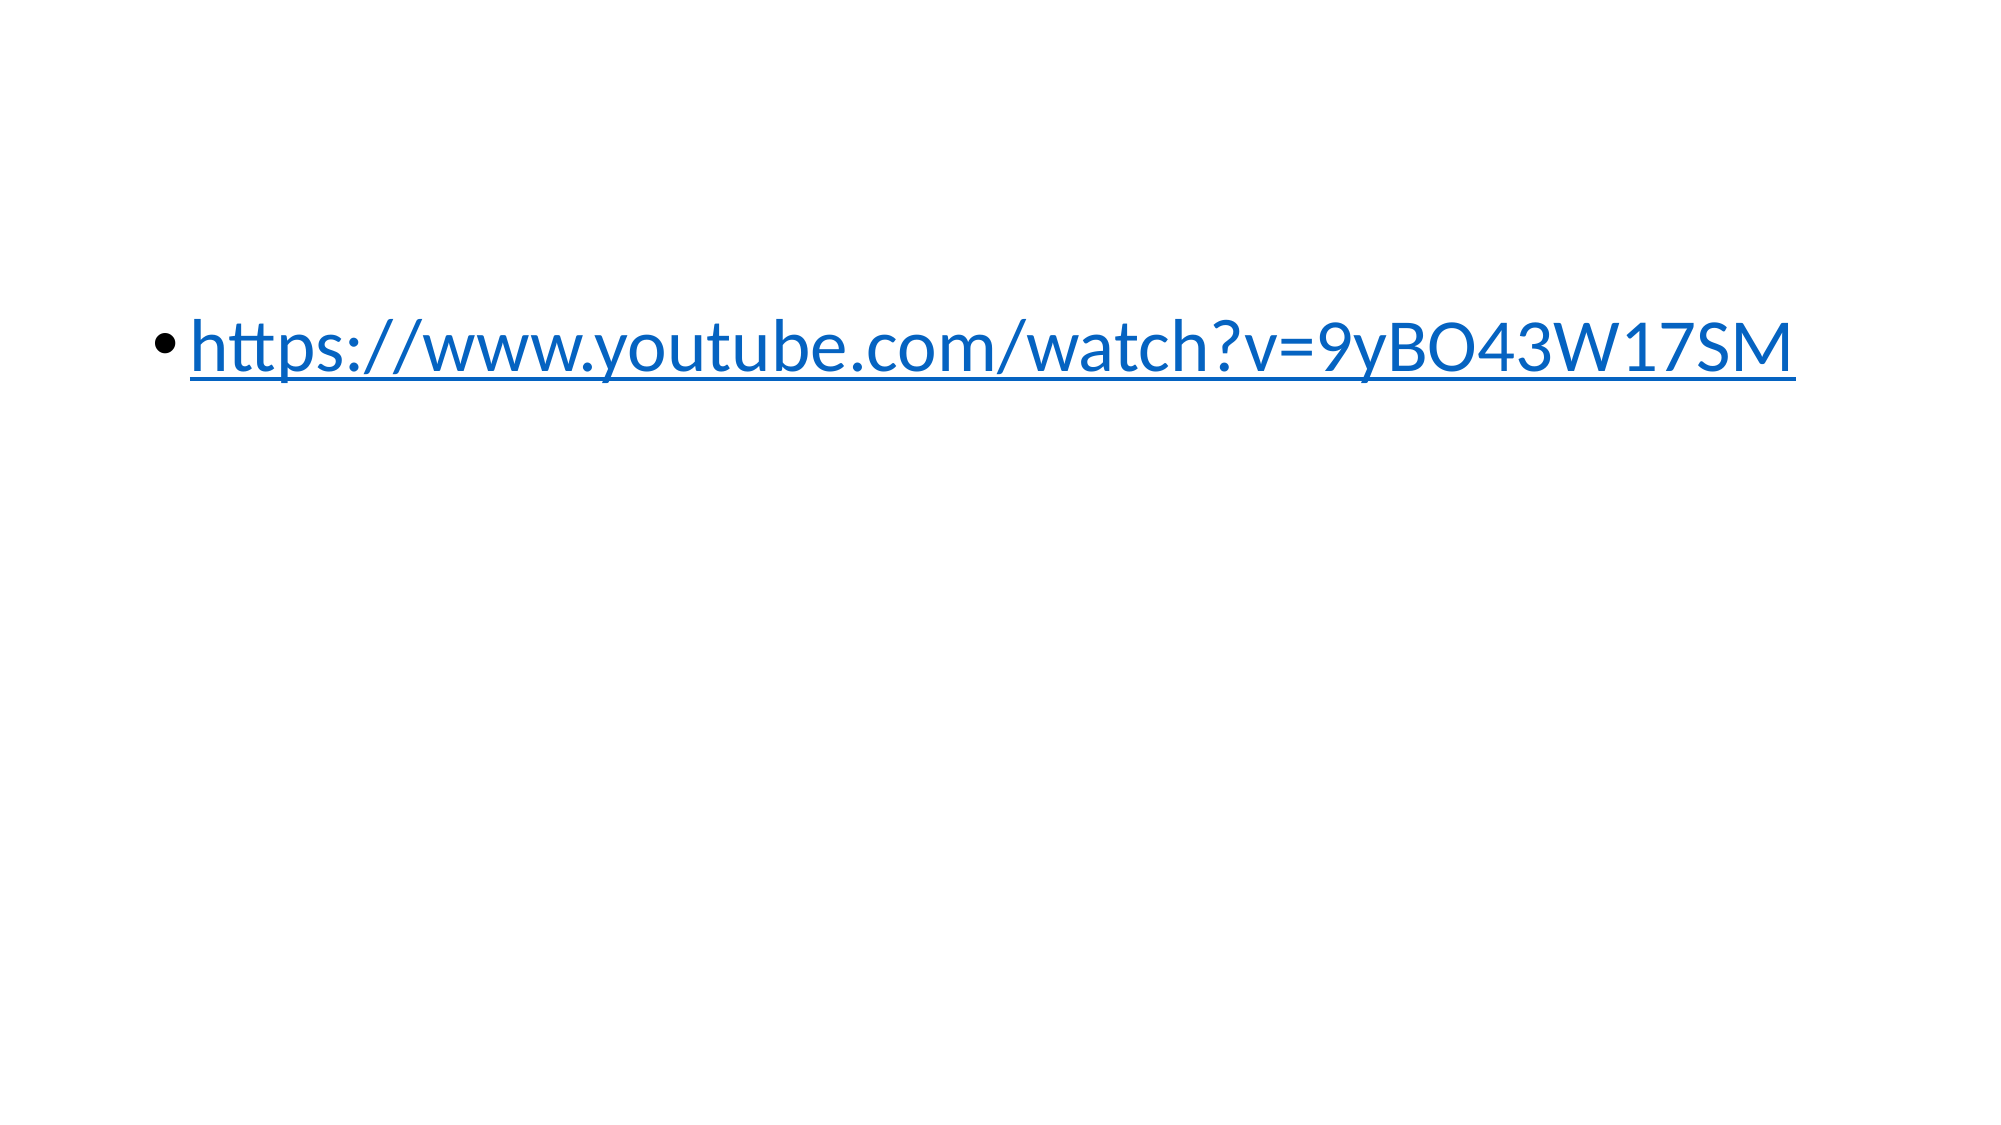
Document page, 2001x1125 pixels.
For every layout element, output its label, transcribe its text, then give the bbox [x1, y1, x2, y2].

list https://www.youtube.com/watch?v=9yBO43W17SM [137, 299, 1863, 1014]
